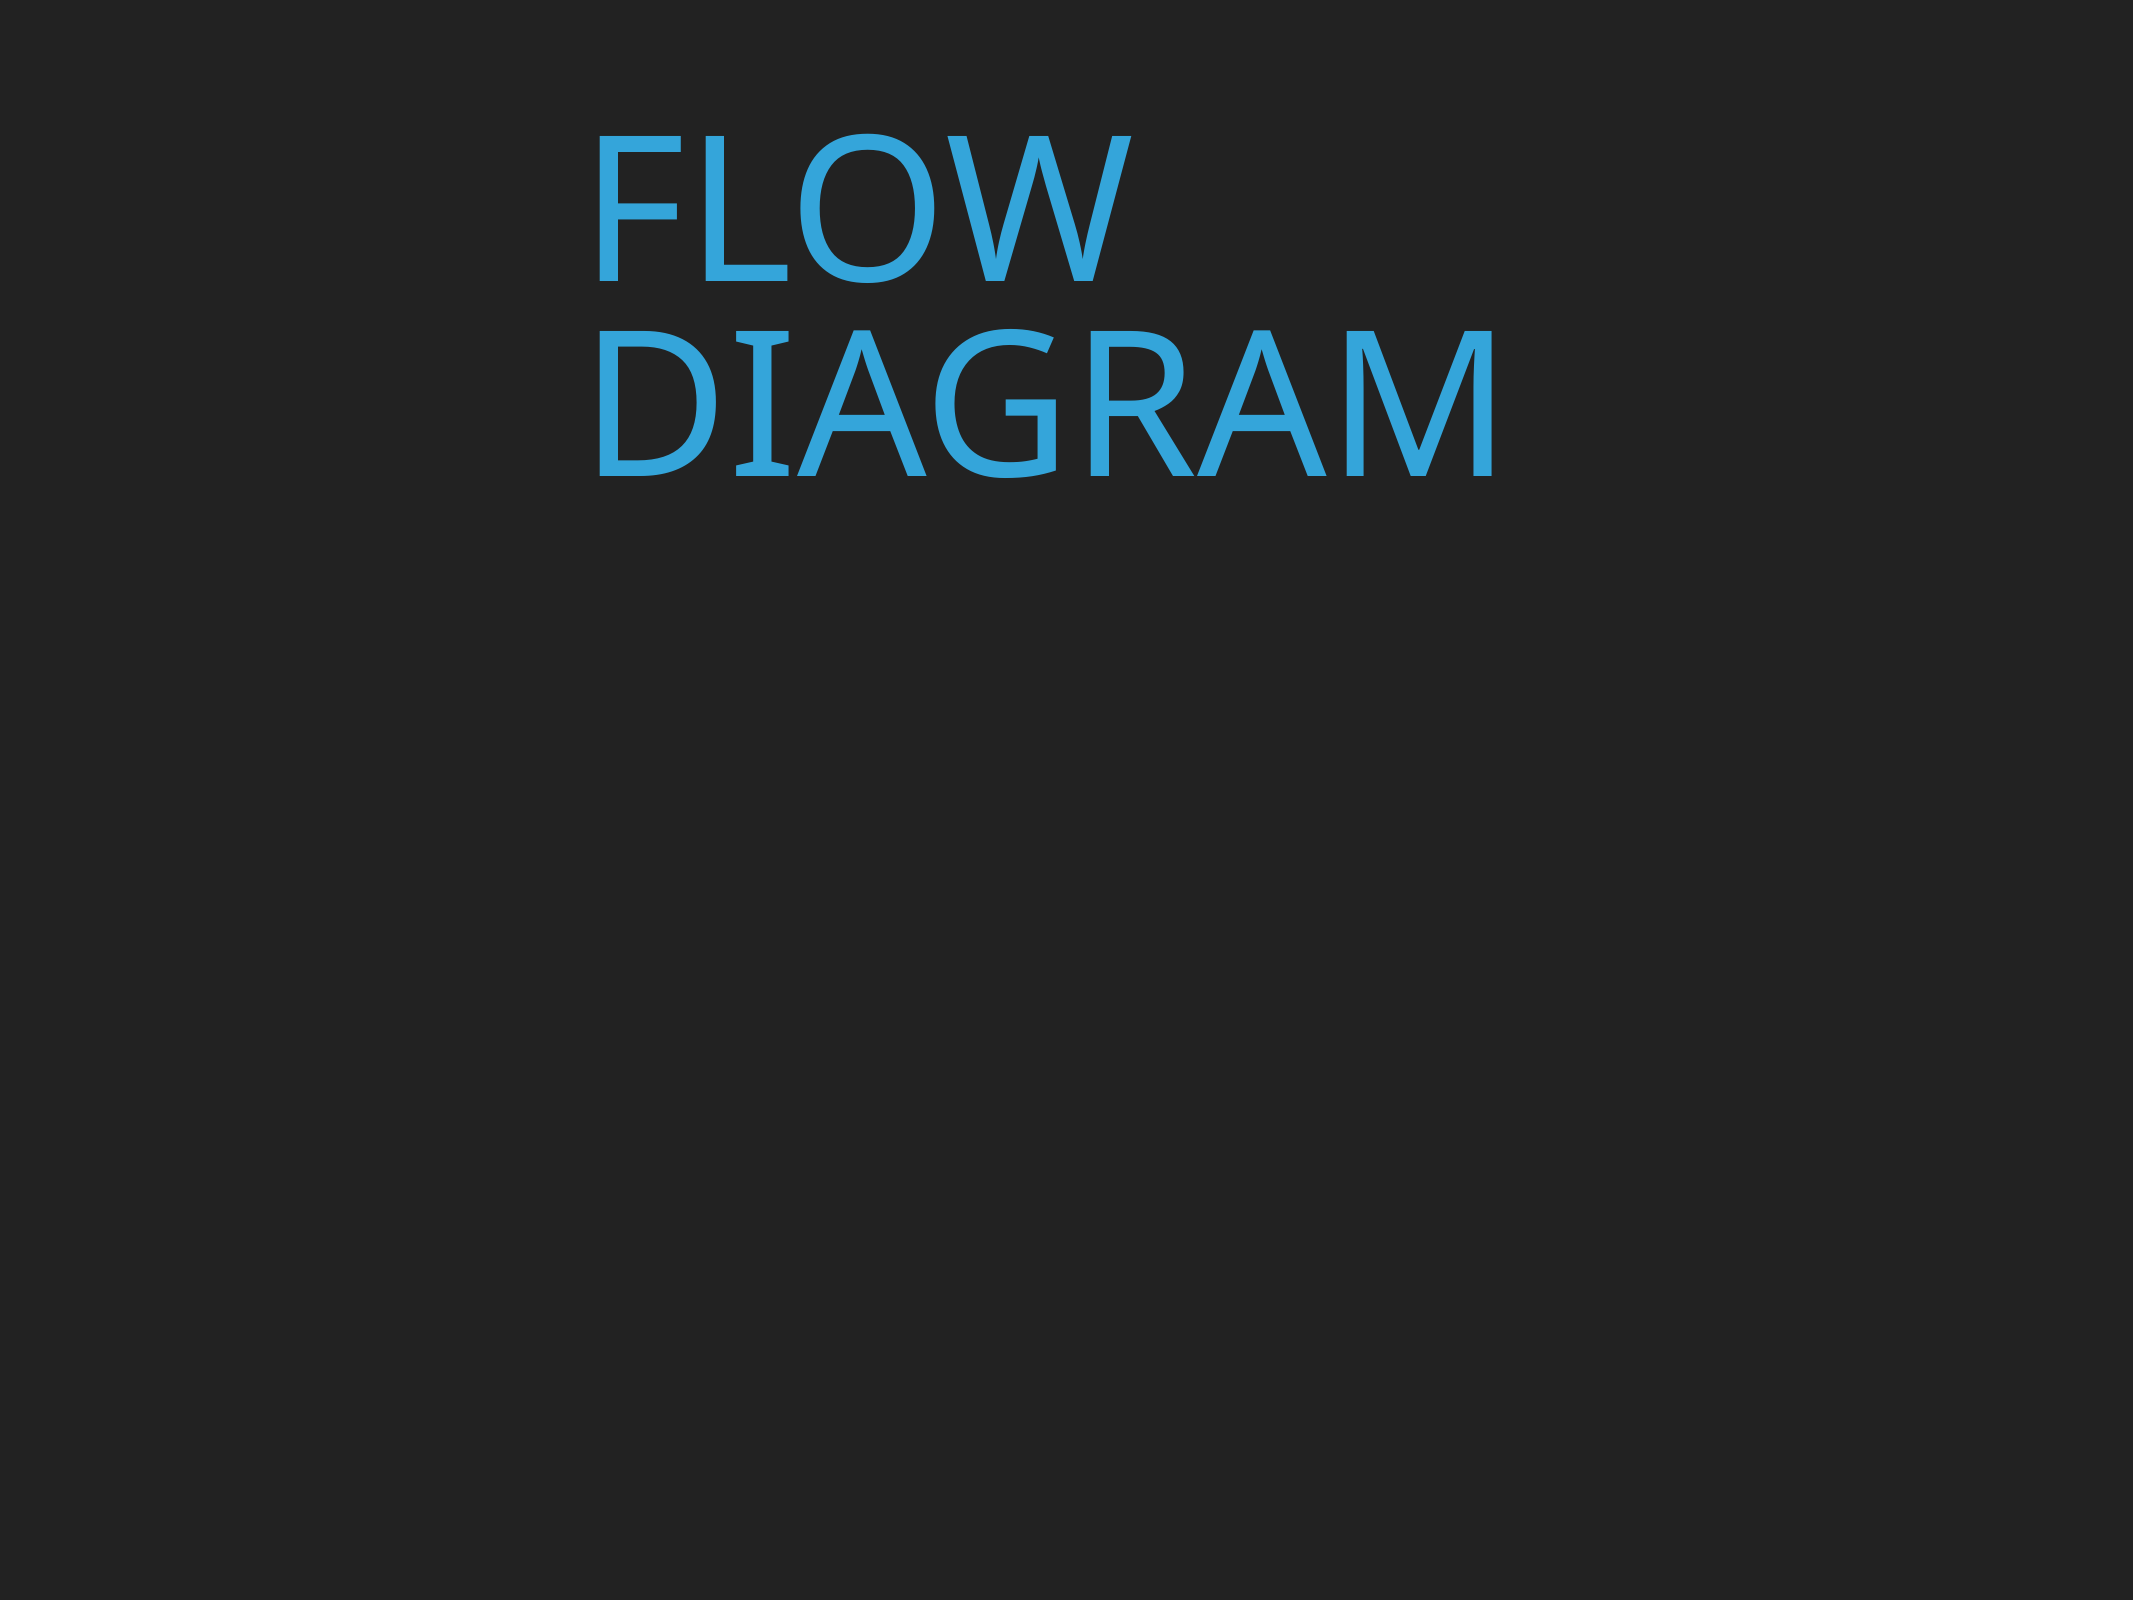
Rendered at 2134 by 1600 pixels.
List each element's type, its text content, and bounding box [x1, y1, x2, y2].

title Flow Diagram [571, 116, 1562, 351]
